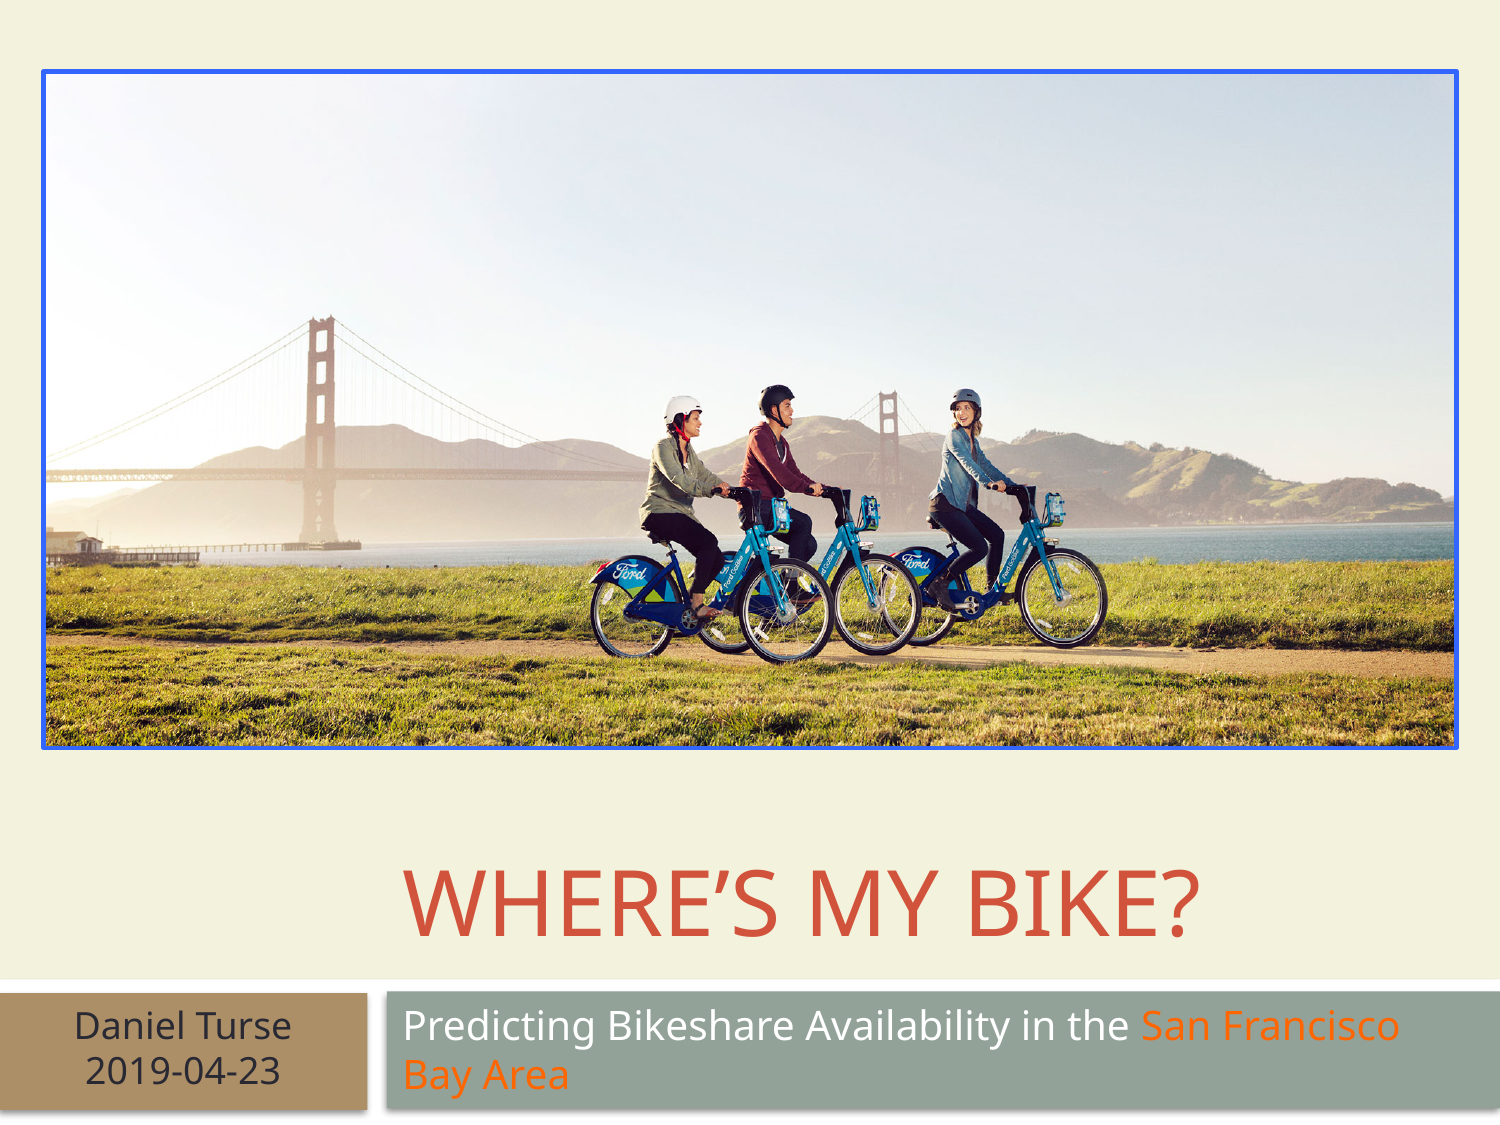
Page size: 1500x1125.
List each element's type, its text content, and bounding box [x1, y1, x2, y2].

subtitle Predicting Bikeshare Availability in the San Francisco Bay Area [387, 992, 1488, 1105]
text_box Daniel Turse 2019-04-23 [46, 994, 321, 1100]
title Where’s my bike? [387, 756, 1450, 963]
picture [45, 73, 1455, 746]
